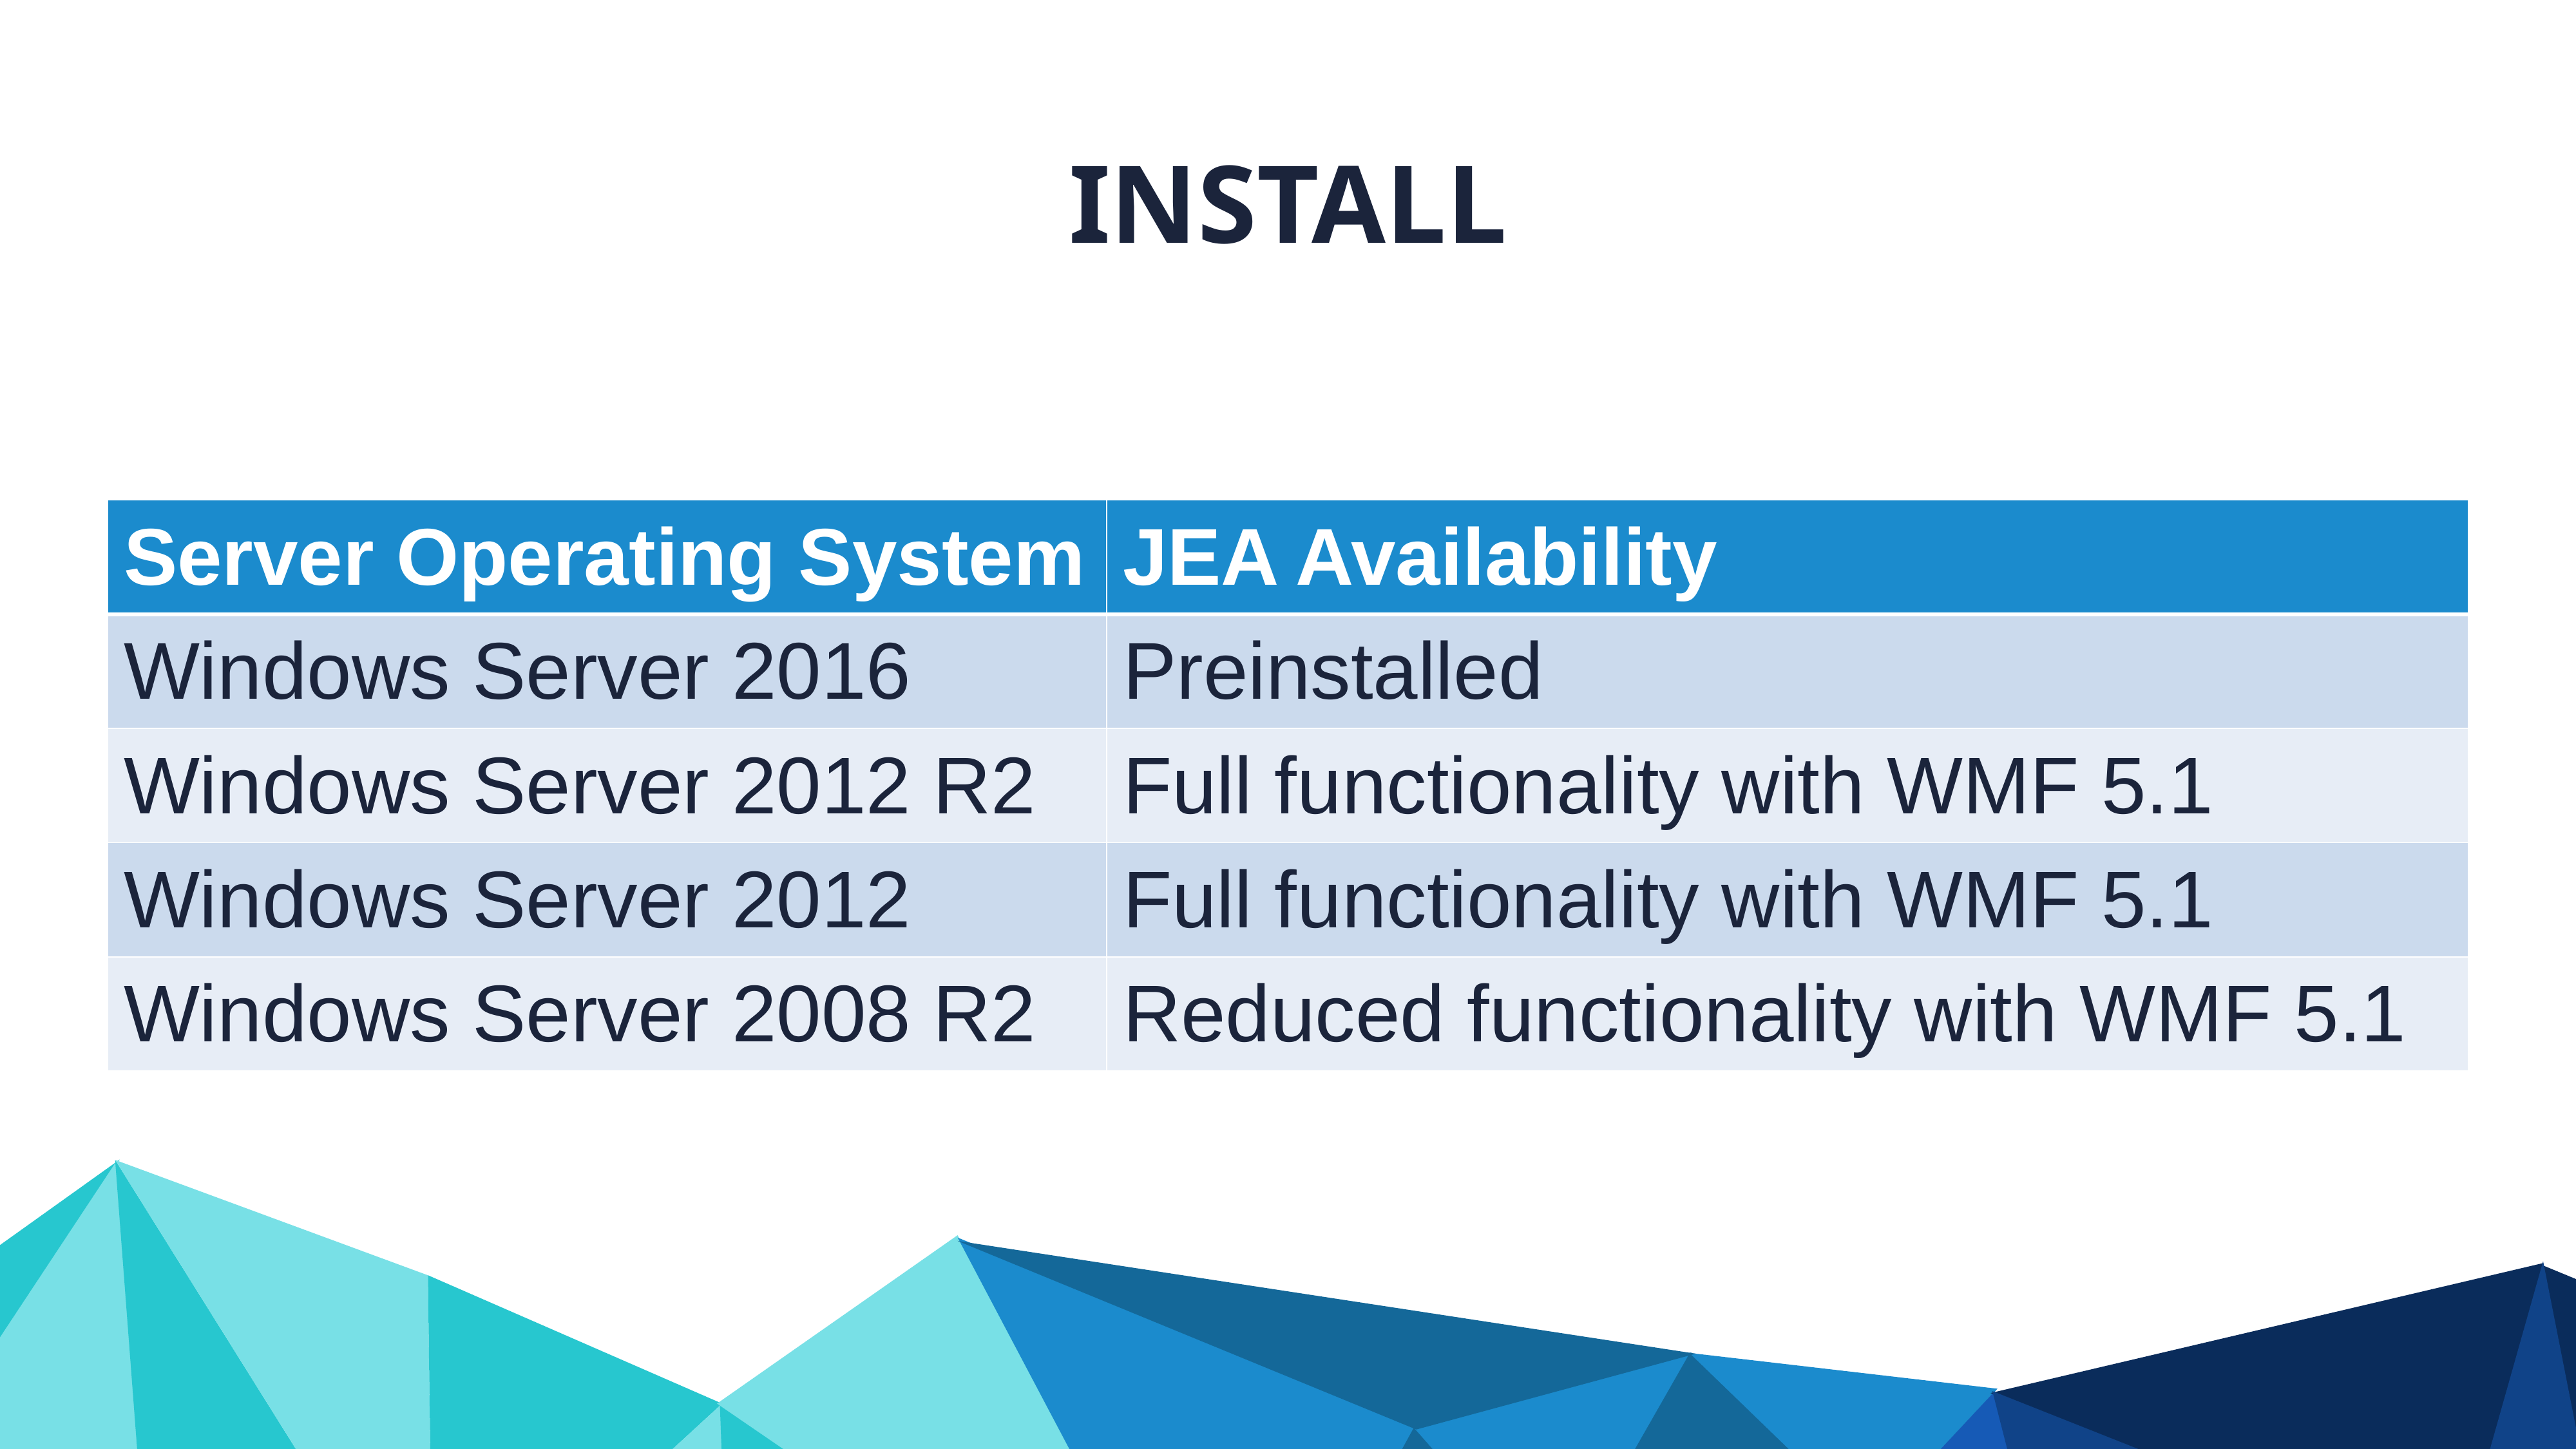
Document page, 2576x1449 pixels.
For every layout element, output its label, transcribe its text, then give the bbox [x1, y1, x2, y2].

table_cell Reduced functionality with WMF 5.1 [1107, 958, 2468, 1070]
table_cell Windows Server 2012 [108, 843, 1106, 956]
table_header JEA Availability [1107, 500, 2468, 612]
table_cell Windows Server 2008 R2 [108, 958, 1106, 1070]
table_header Server Operating System [108, 500, 1106, 612]
table_cell Full functionality with WMF 5.1 [1107, 729, 2468, 842]
table_cell Preinstalled [1107, 616, 2468, 728]
table_cell Full functionality with WMF 5.1 [1107, 843, 2468, 956]
table_cell Windows Server 2016 [108, 616, 1106, 728]
text_box INSTALL [645, 131, 1931, 271]
table_cell Windows Server 2012 R2 [108, 729, 1106, 842]
